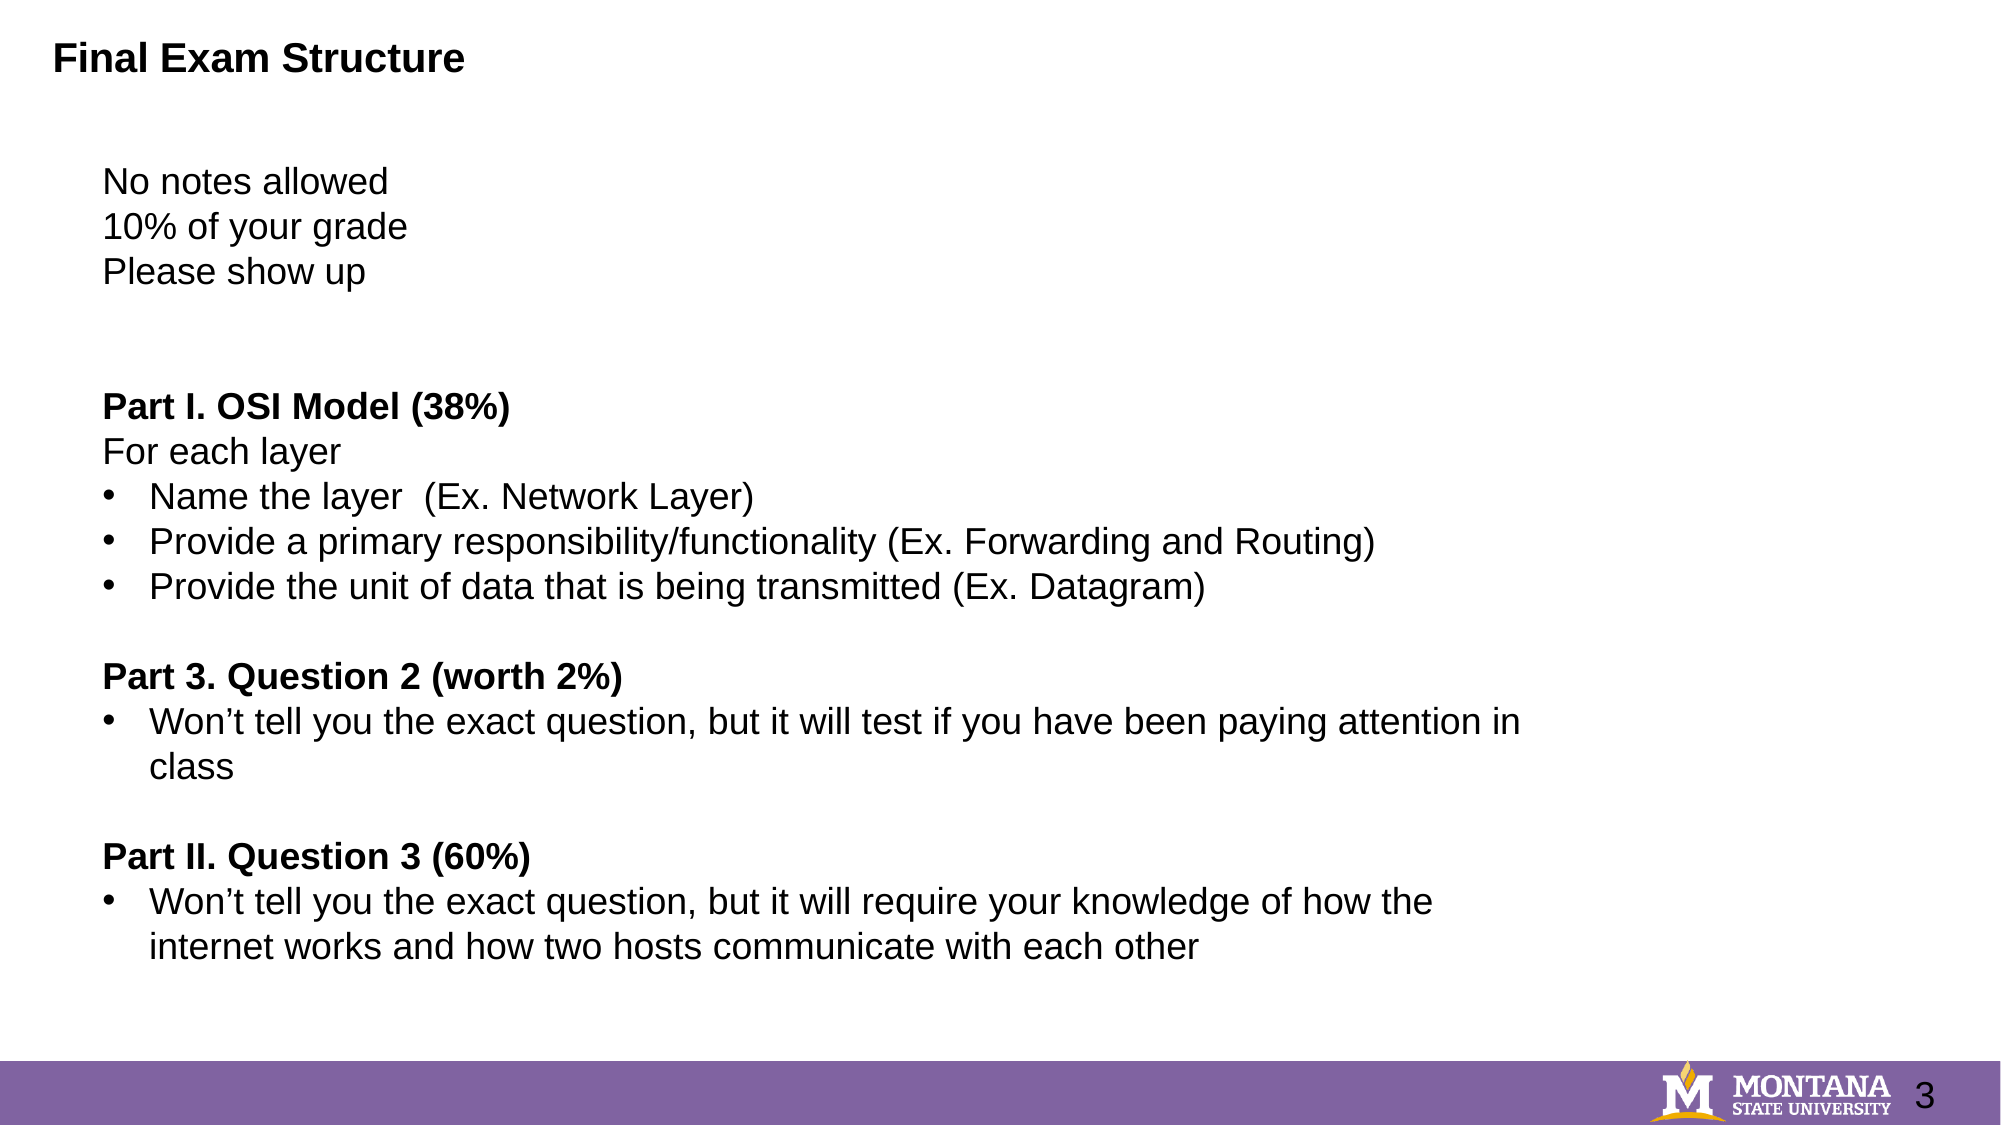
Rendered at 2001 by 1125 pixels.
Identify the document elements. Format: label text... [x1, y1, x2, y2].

picture [1650, 1060, 1891, 1122]
text_box No notes allowed 10% of your grade Please show up Part I. OSI Model (38%) For each layer Name the layer (Ex. Network Layer) Provide a primary responsibility/functionality (Ex. Forwarding and Routing) Provide the unit of data that is being transmitted (Ex. Datagram) Part 3. Question 2 (worth 2%) Won’t tell you the exact question, but it will test if you have been paying attention in class Part II. Question 3 (60%) Won’t tell you the exact question, but it will require your knowledge of how the internet works and how two hosts communicate with each other [87, 149, 1563, 1020]
slide_number 3 [1887, 1072, 1994, 1125]
title Final Exam Structure [16, 16, 940, 220]
